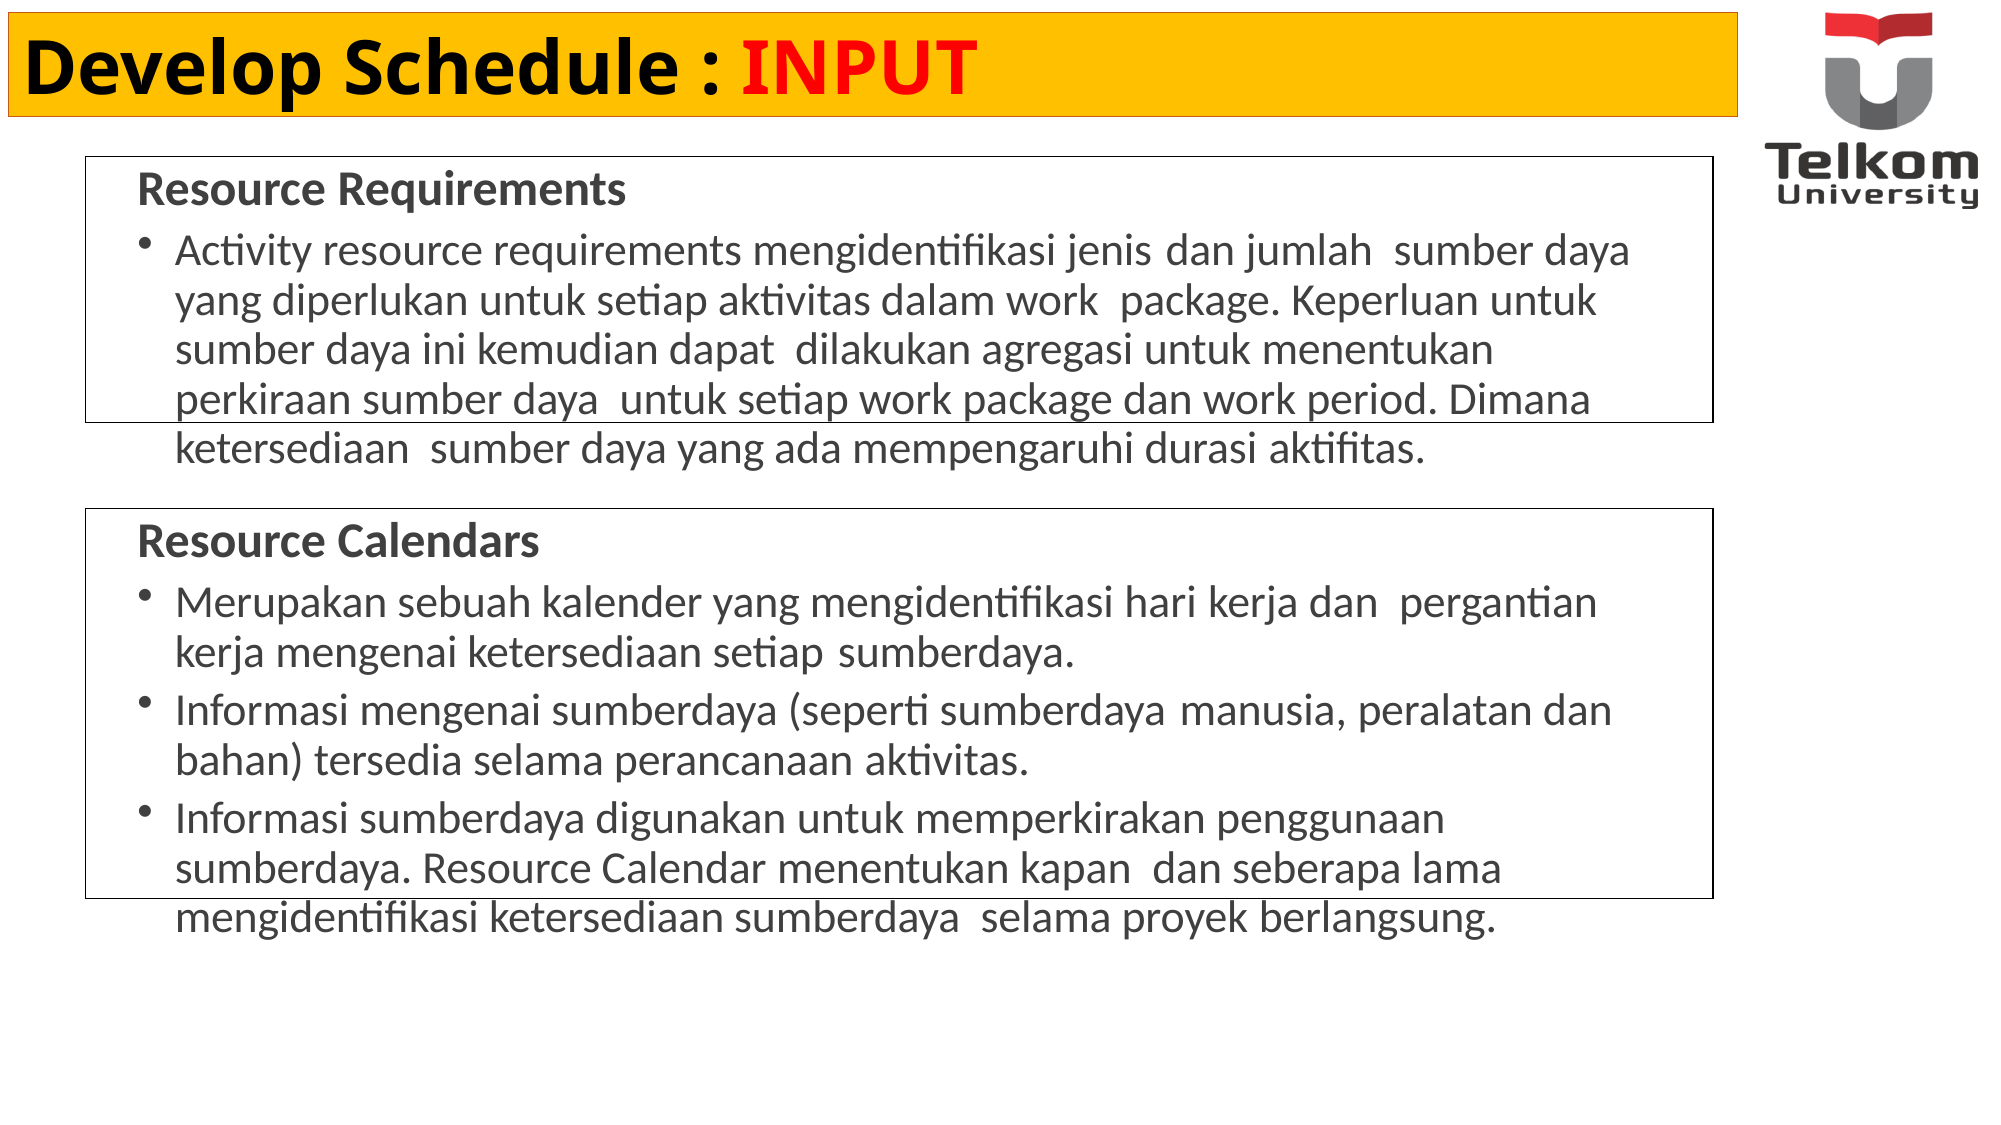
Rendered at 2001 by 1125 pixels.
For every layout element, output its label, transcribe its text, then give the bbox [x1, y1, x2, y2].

text_box Develop Schedule : INPUT [8, 12, 1738, 117]
text_box Resource Requirements Activity resource requirements mengidentifikasi jenis dan jumlah sumber daya yang diperlukan untuk setiap aktivitas dalam work package. Keperluan untuk sumber daya ini kemudian dapat dilakukan agregasi untuk menentukan perkiraan sumber daya untuk setiap work package dan work period. Dimana ketersediaan sumber daya yang ada mempengaruhi durasi aktifitas. [85, 156, 1714, 423]
text_box Resource Calendars Merupakan sebuah kalender yang mengidentifikasi hari kerja dan pergantian kerja mengenai ketersediaan setiap sumberdaya. Informasi mengenai sumberdaya (seperti sumberdaya manusia, peralatan dan bahan) tersedia selama perancanaan aktivitas. Informasi sumberdaya digunakan untuk memperkirakan penggunaan sumberdaya. Resource Calendar menentukan kapan dan seberapa lama mengidentifikasi ketersediaan sumberdaya selama proyek berlangsung. [85, 508, 1714, 899]
picture [1764, 12, 1978, 209]
